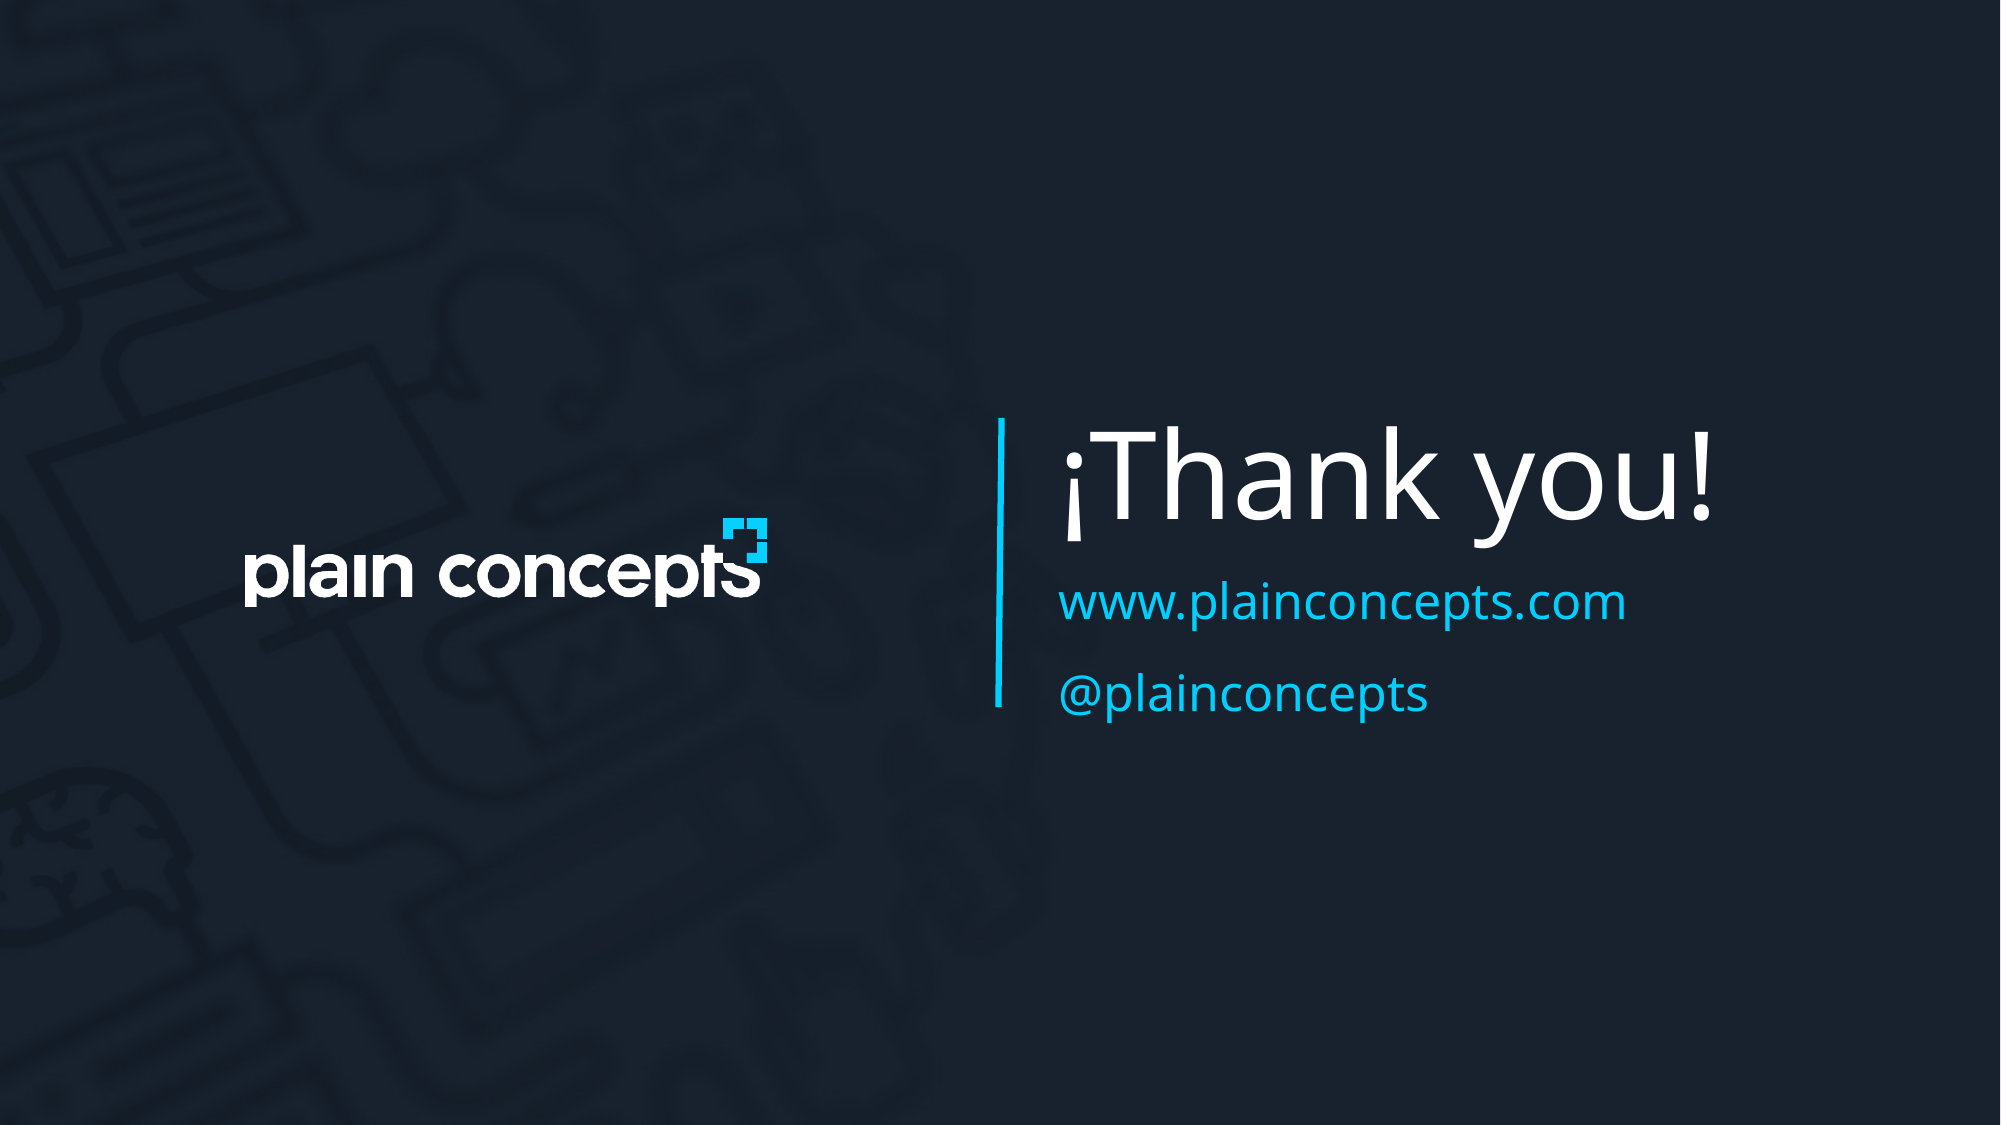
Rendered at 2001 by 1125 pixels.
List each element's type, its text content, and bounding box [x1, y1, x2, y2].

list @plainconcepts [1044, 653, 1830, 745]
list www.plainconcepts.com [1044, 562, 1830, 653]
title ¡Thank you! [1044, 379, 1830, 562]
picture [0, 0, 2001, 1125]
